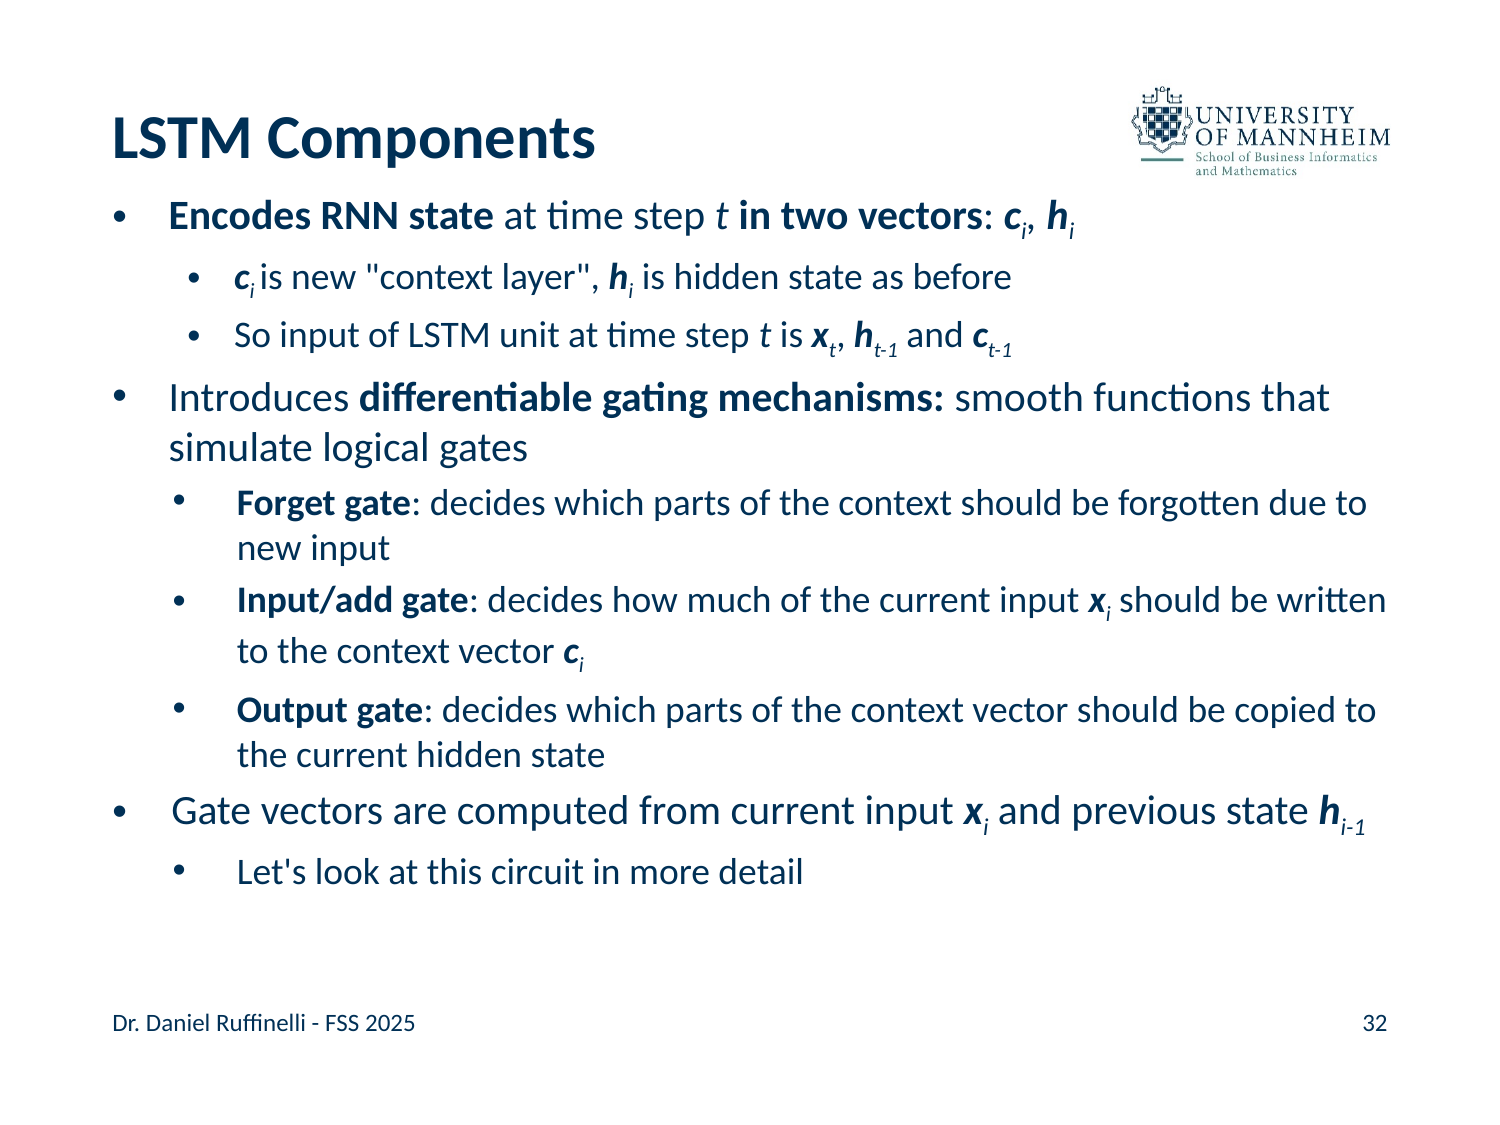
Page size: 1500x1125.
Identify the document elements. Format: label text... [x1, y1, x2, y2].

footer Dr. Daniel Ruffinelli - FSS 2025 [112, 1006, 588, 1036]
slide_number 32 [1214, 1006, 1388, 1036]
title LSTM Components [112, 95, 1122, 183]
list Encodes RNN state at time step t in two vectors: ci, hi ci is new "context layer", hi is hidden state as before So input of LSTM unit at time step t is xt, ht-1 and ct-1 Introduces differentiable gating mechanisms: smooth functions that simulate logical gates Forget gate: decides which parts of the context should be forgotten due to new input Input/add gate: decides how much of the current input xi should be written to the context vector ci Output gate: decides which parts of the context vector should be copied to the current hidden state Gate vectors are computed from current input xi and previous state hi-1 Let's look at this circuit in more detail [112, 187, 1388, 955]
picture [1095, 57, 1426, 211]
